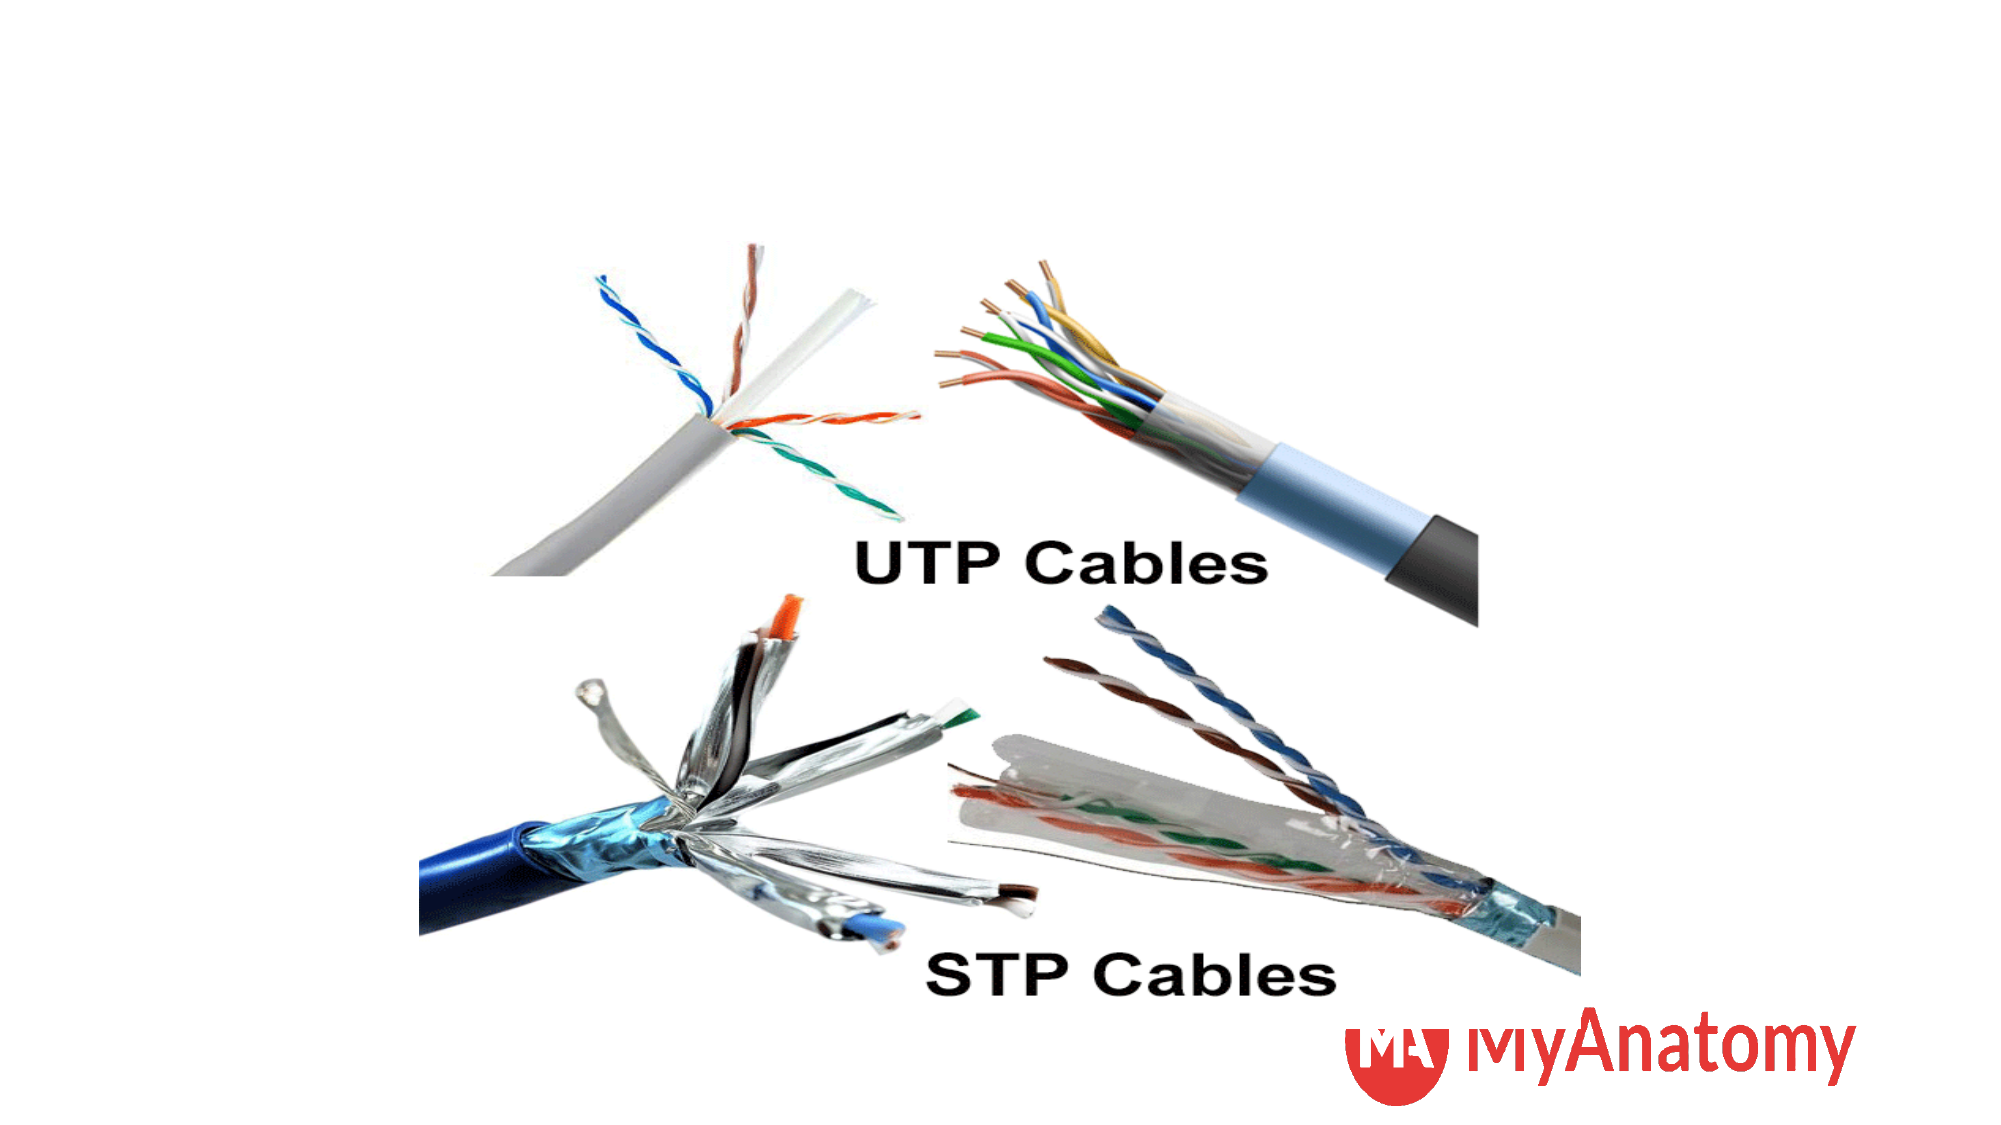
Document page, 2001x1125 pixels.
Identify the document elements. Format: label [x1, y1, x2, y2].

list [419, 241, 1581, 1030]
picture [1337, 932, 1863, 1125]
